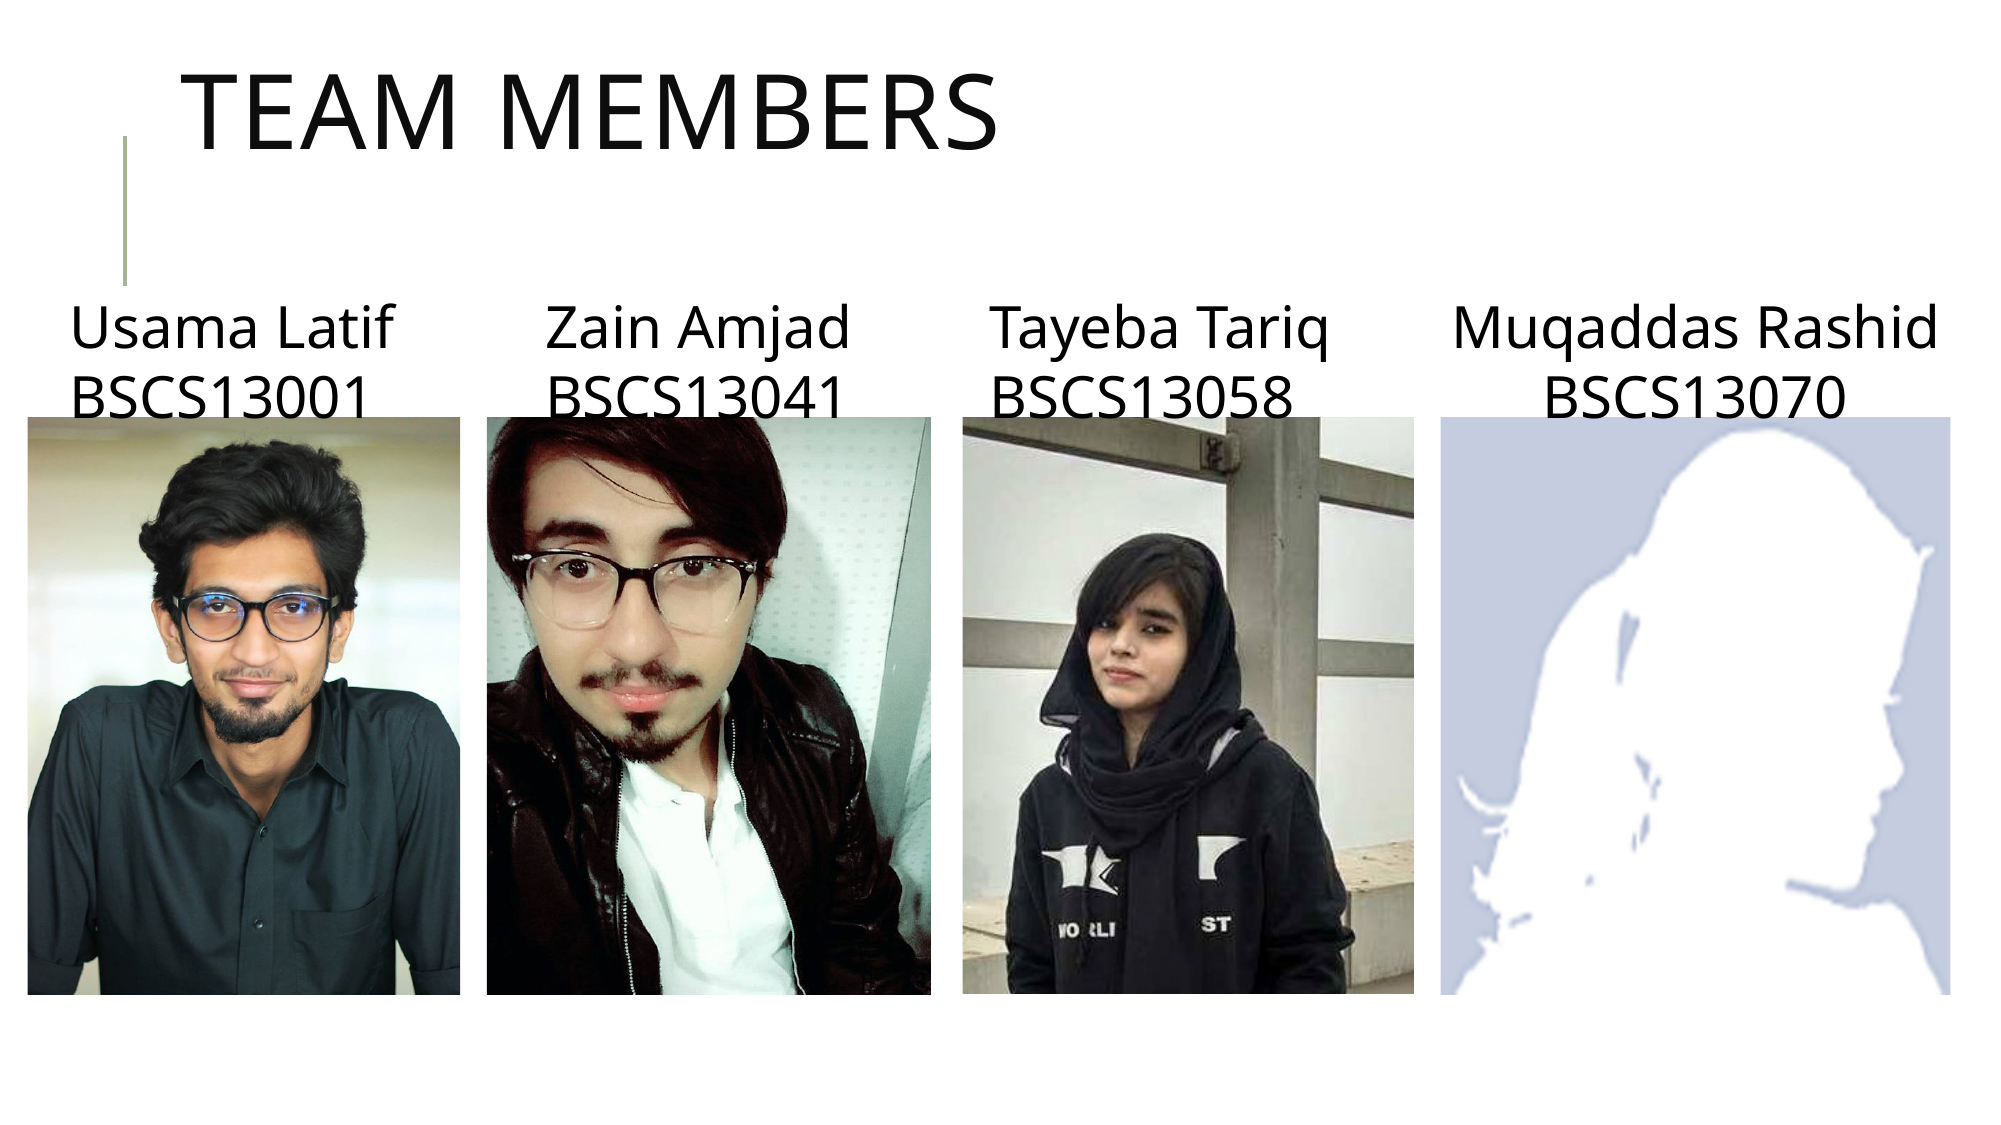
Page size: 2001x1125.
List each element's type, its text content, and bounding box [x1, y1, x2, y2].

text_box Tayeba Tariq BSCS13058 [975, 283, 1347, 412]
text_box Usama Latif BSCS13001 [55, 283, 410, 412]
picture [486, 417, 932, 995]
text_box Muqaddas Rashid BSCS13070 [1436, 283, 1955, 417]
text_box Zain Amjad BSCS13041 [530, 283, 868, 412]
picture [27, 417, 461, 995]
title Team members [165, 56, 1760, 184]
picture [962, 417, 1415, 994]
picture [1440, 417, 1951, 995]
